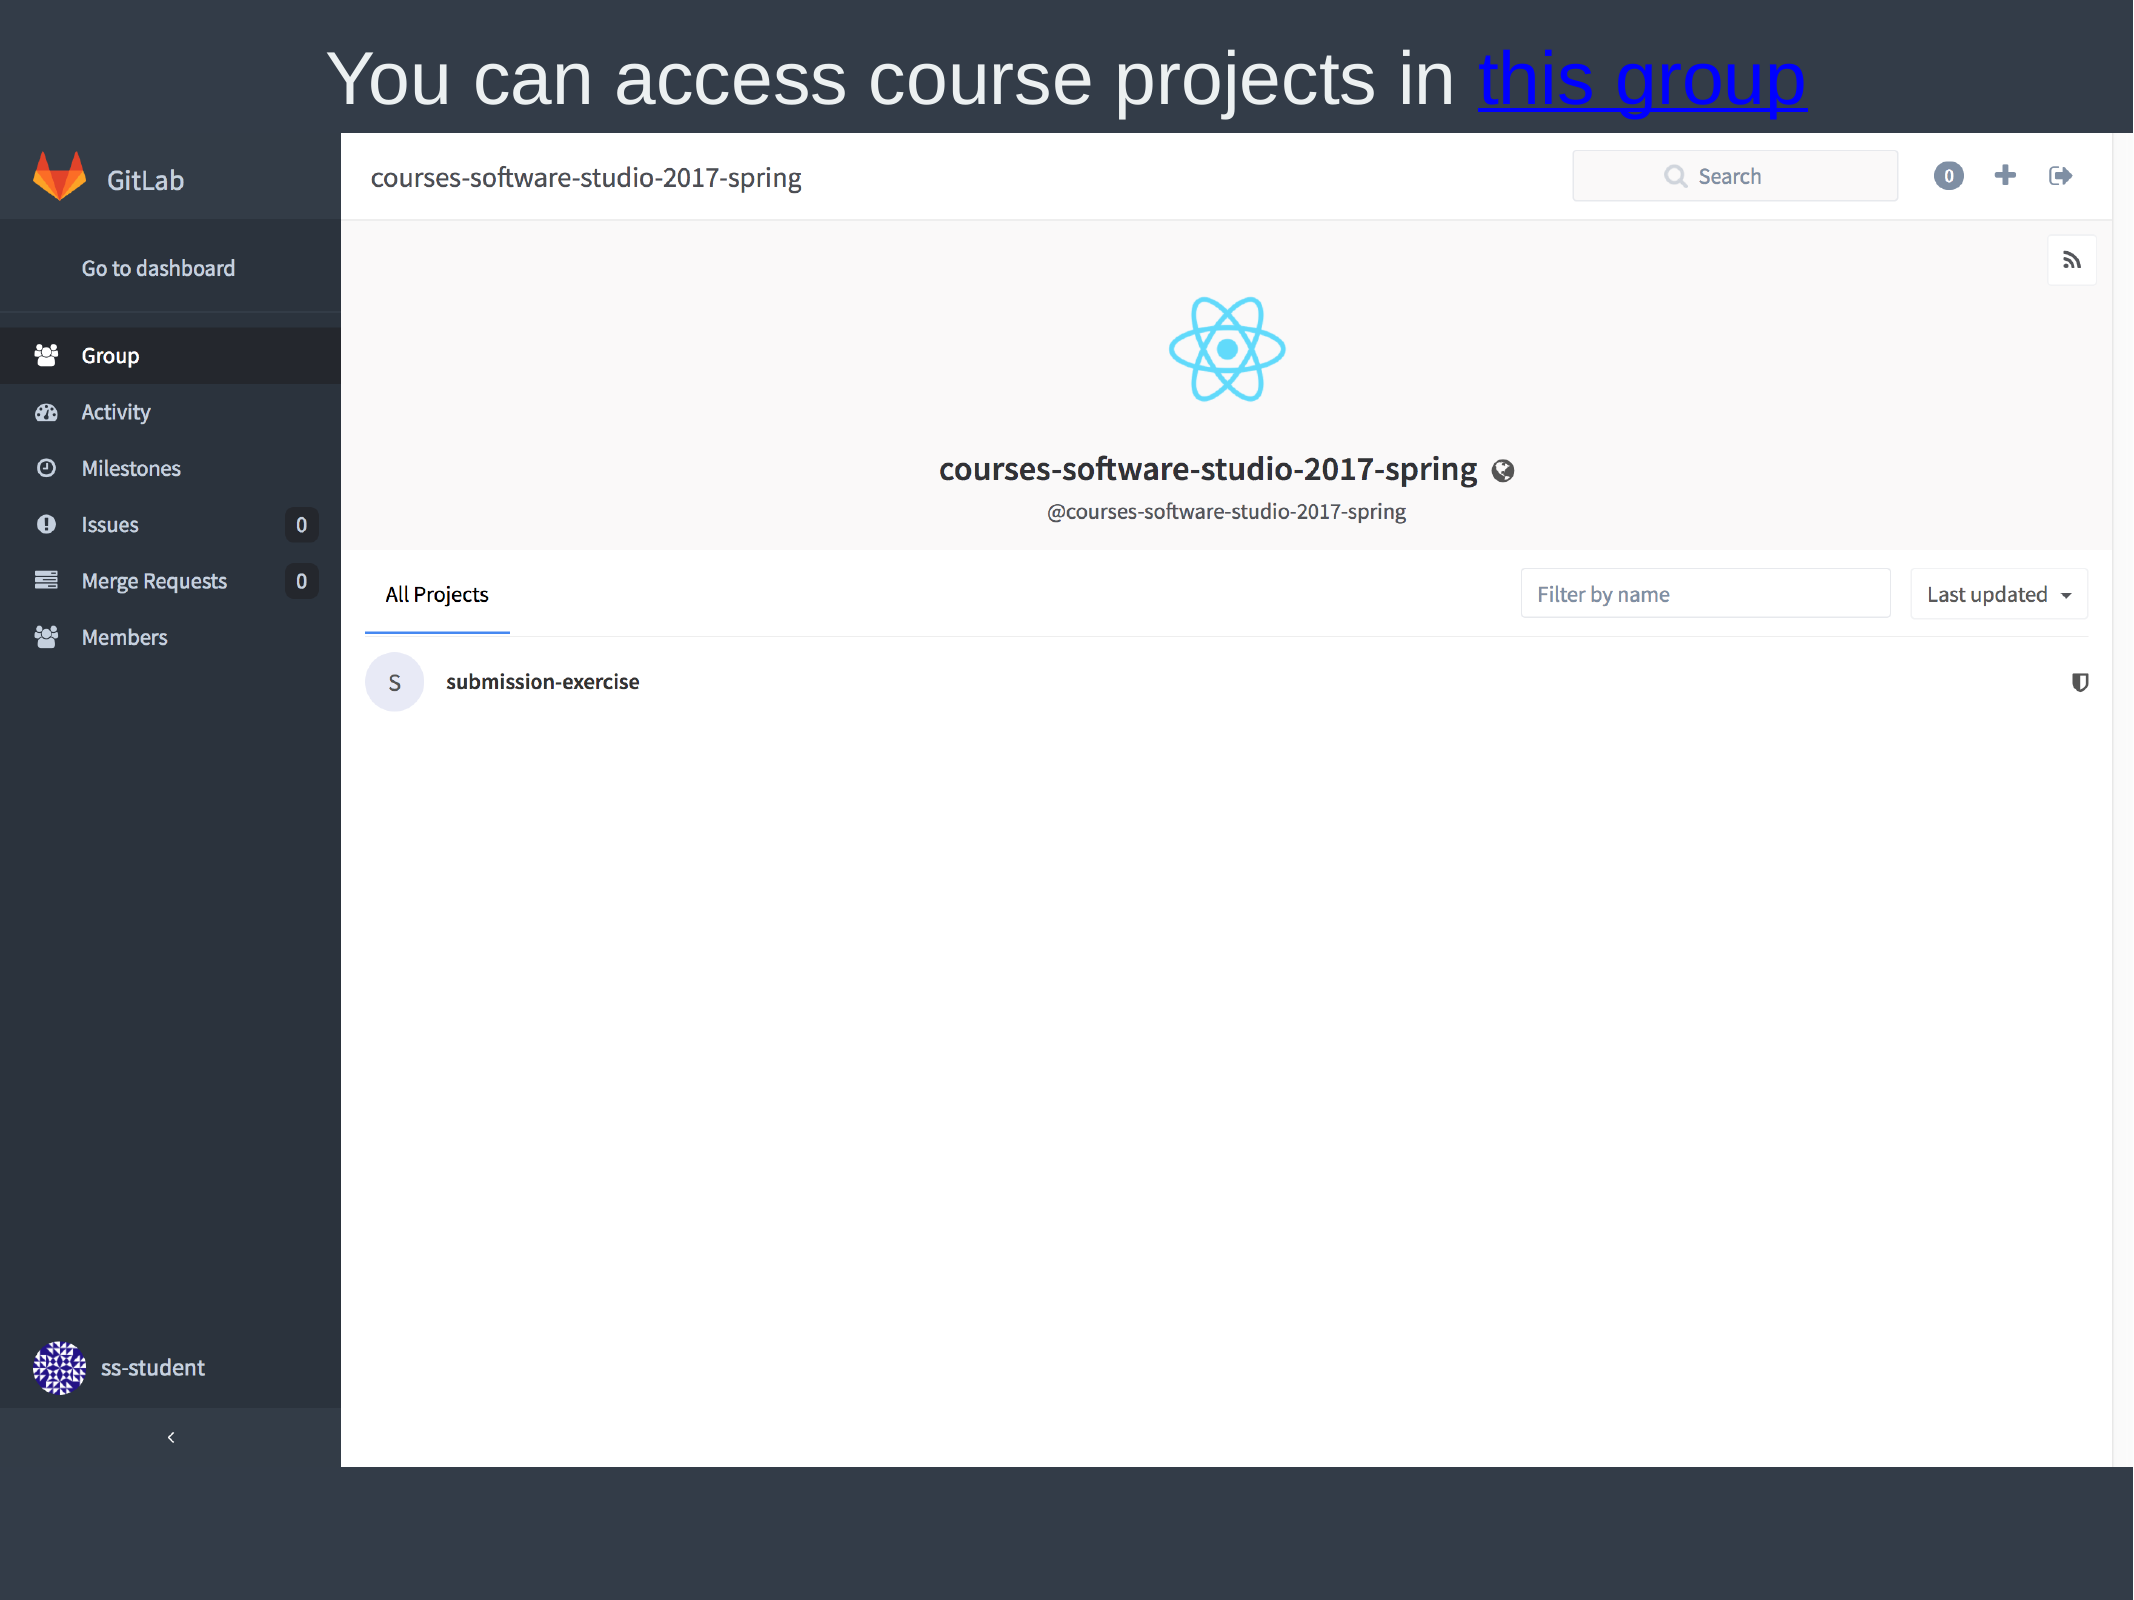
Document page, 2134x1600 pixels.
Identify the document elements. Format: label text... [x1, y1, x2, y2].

picture [0, 133, 2134, 1467]
list You can access course projects in this group [155, 20, 1978, 131]
